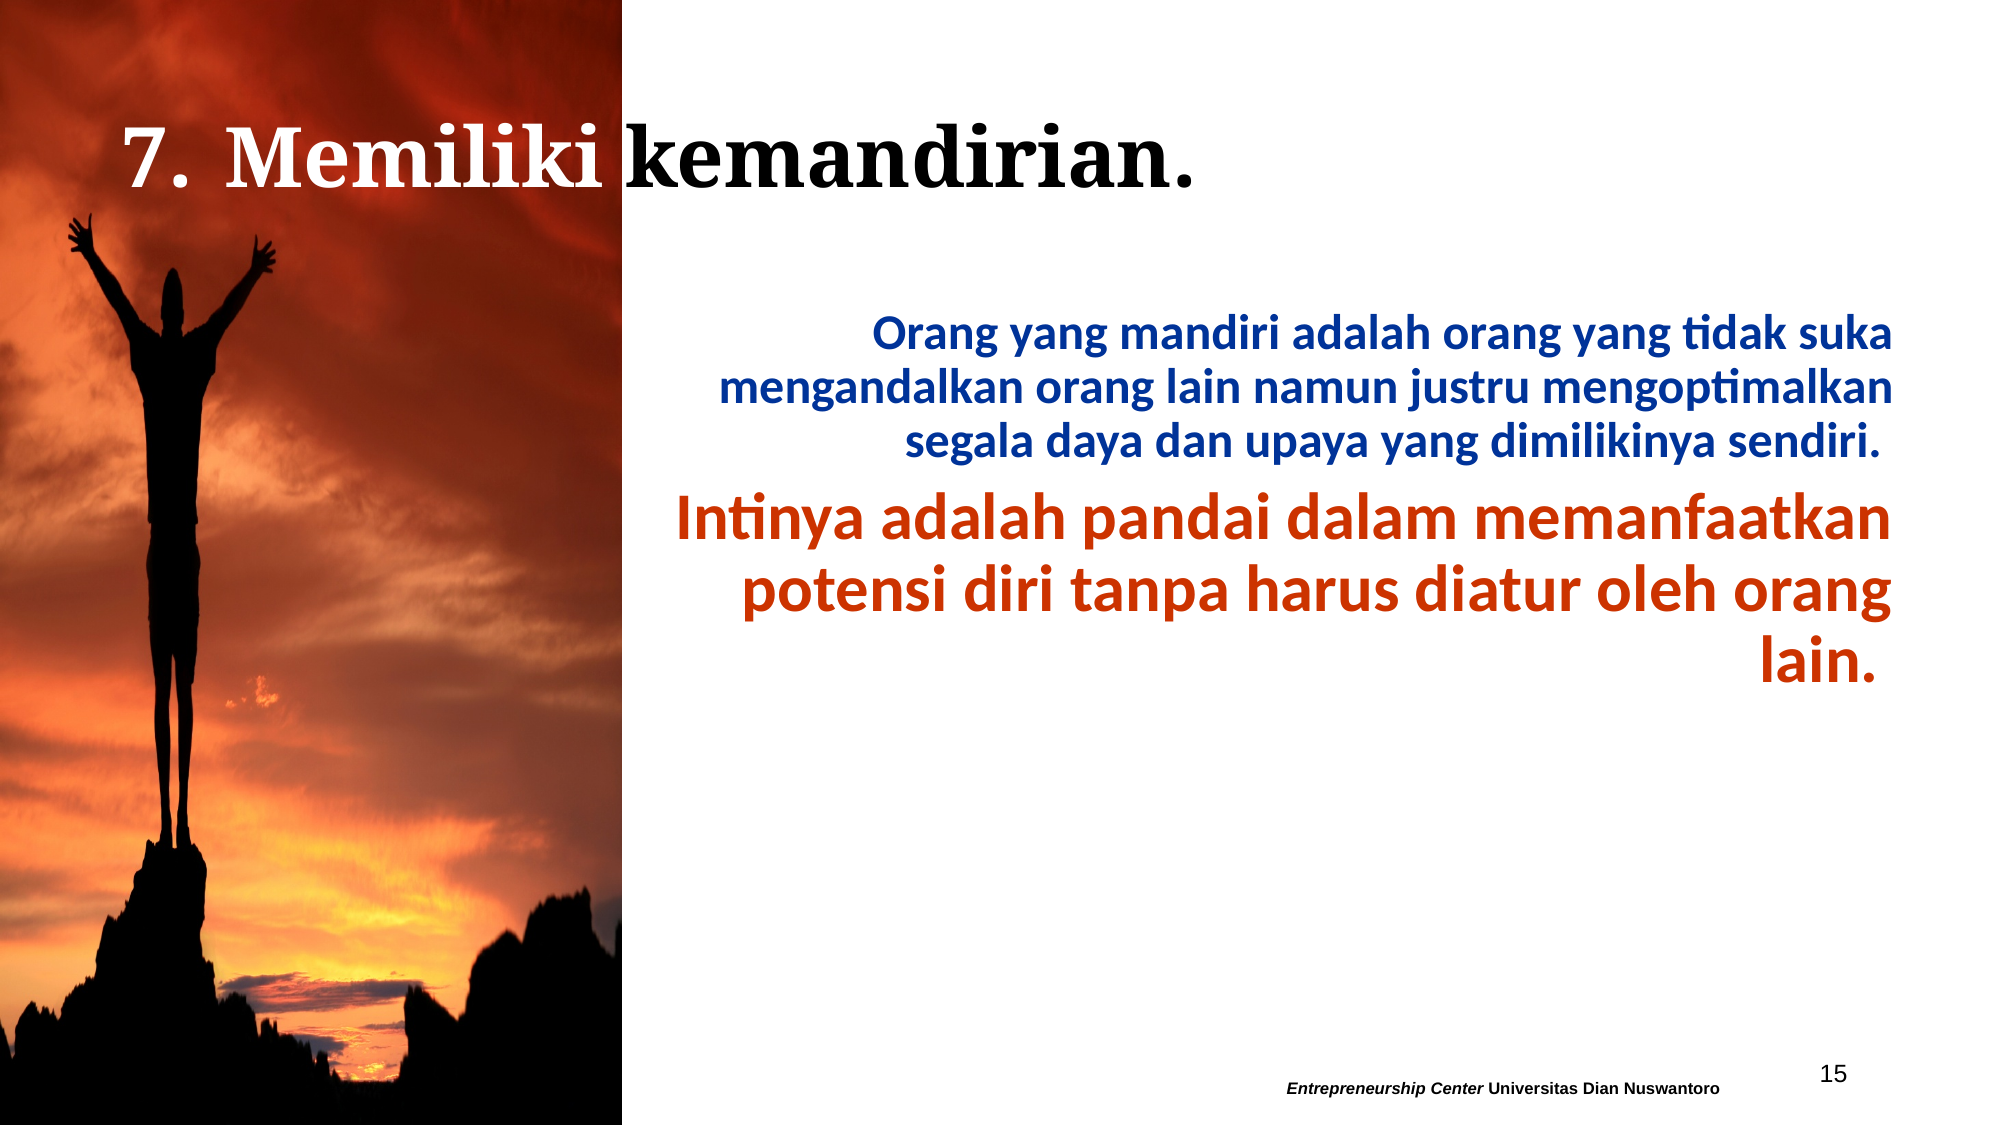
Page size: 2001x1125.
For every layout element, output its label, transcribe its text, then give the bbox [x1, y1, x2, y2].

text_box Orang yang mandiri adalah orang yang tidak suka mengandalkan orang lain namun justru mengoptimalkan segala daya dan upaya yang dimilikinya sendiri. Intinya adalah pandai dalam memanfaatkan potensi diri tanpa harus diatur oleh orang lain. [626, 298, 1909, 956]
text_box Entrepreneurship Center Universitas Dian Nuswantoro [1271, 1070, 1750, 1125]
picture [0, 0, 622, 1125]
text_box 7. Memiliki kemandirian. [626, 89, 1432, 219]
slide_number ‹#› [1412, 1042, 1863, 1103]
